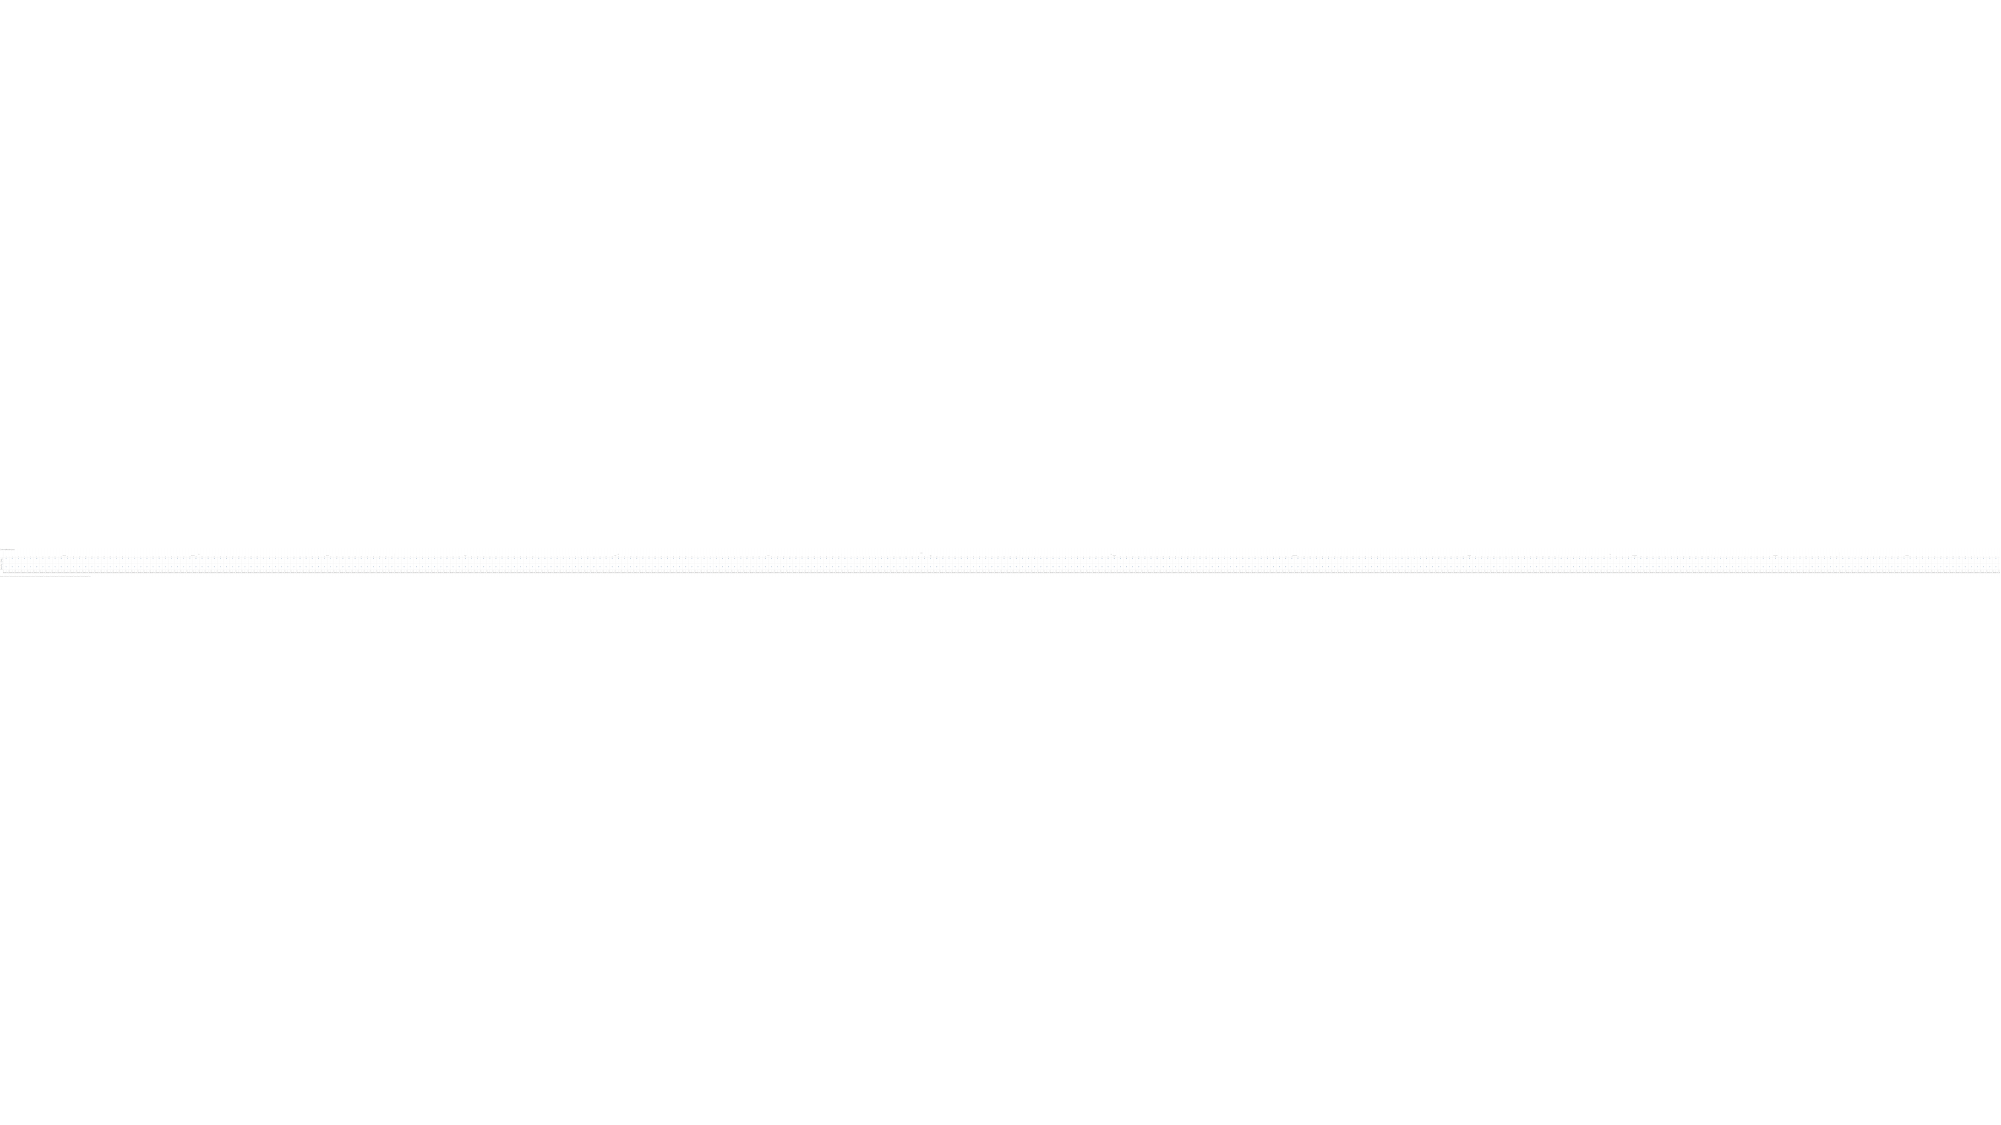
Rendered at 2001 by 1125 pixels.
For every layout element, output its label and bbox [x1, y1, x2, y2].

picture [0, 548, 2000, 577]
